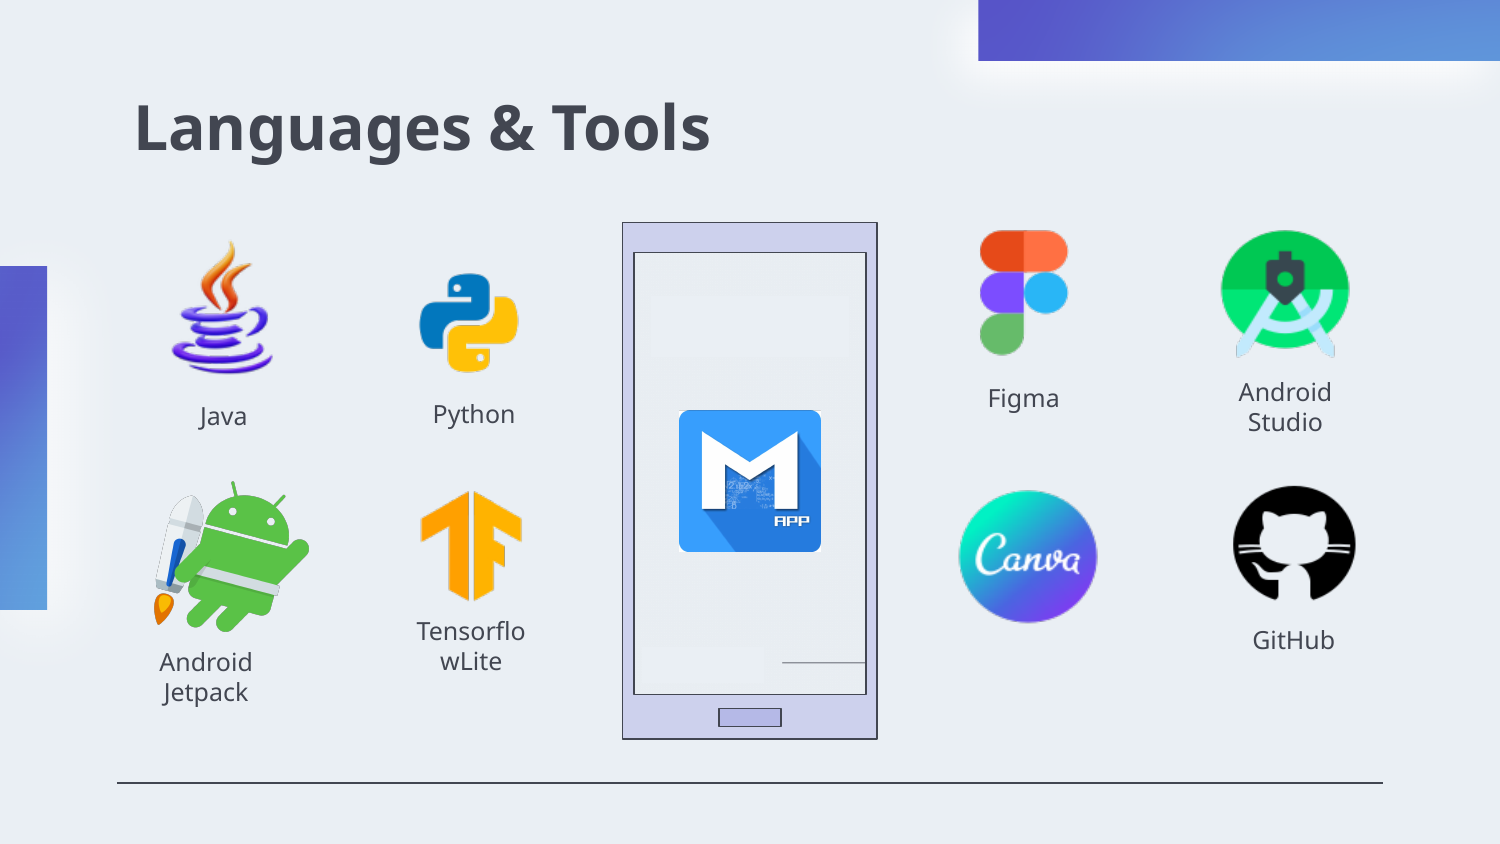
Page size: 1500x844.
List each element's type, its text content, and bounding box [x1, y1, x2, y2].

picture [153, 480, 309, 632]
text_box GitHub [1216, 609, 1371, 671]
text_box Figma [972, 367, 1123, 440]
text_box Python [397, 383, 552, 436]
picture [1228, 480, 1361, 609]
text_box Java [146, 394, 301, 438]
picture [1209, 222, 1362, 363]
picture [634, 253, 866, 695]
picture [408, 261, 532, 385]
text_box TensorflowLite [394, 600, 549, 653]
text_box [622, 222, 878, 740]
picture [945, 222, 1096, 364]
text_box Android Jetpack [129, 631, 284, 684]
picture [946, 478, 1111, 636]
picture [405, 480, 538, 613]
title Languages & Tools [118, 72, 1382, 167]
picture [978, 0, 1500, 61]
picture [0, 266, 48, 610]
text_box Android Studio [1204, 361, 1368, 428]
picture [144, 229, 302, 386]
